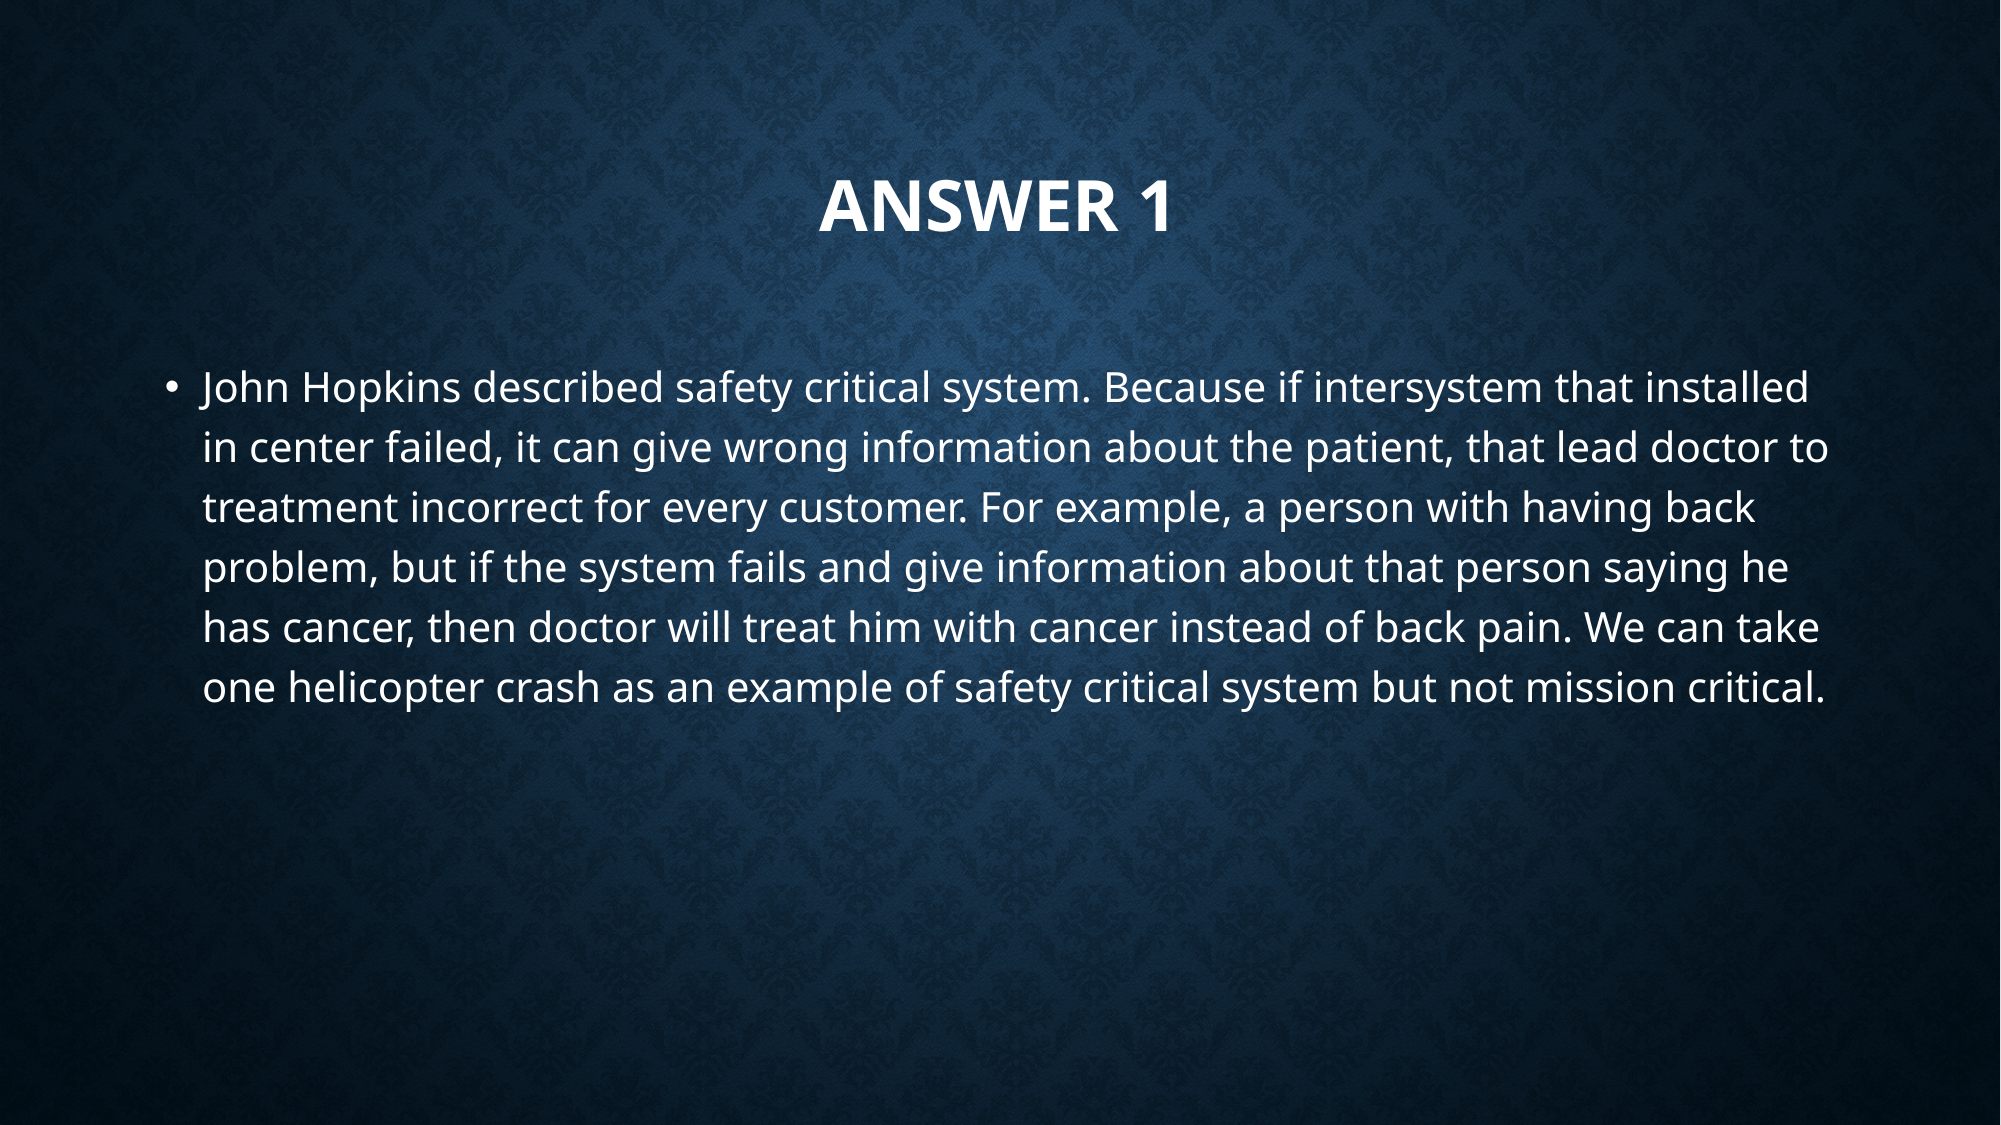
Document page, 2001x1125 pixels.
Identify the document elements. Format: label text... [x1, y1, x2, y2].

picture [0, 0, 2001, 1125]
text_box Answer 1 [149, 99, 1849, 318]
text_box John Hopkins described safety critical system. Because if intersystem that installed in center failed, it can give wrong information about the patient, that lead doctor to treatment incorrect for every customer. For example, a person with having back problem, but if the system fails and give information about that person saying he has cancer, then doctor will treat him with cancer instead of back pain. We can take one helicopter crash as an example of safety critical system but not mission critical. [149, 343, 1849, 950]
